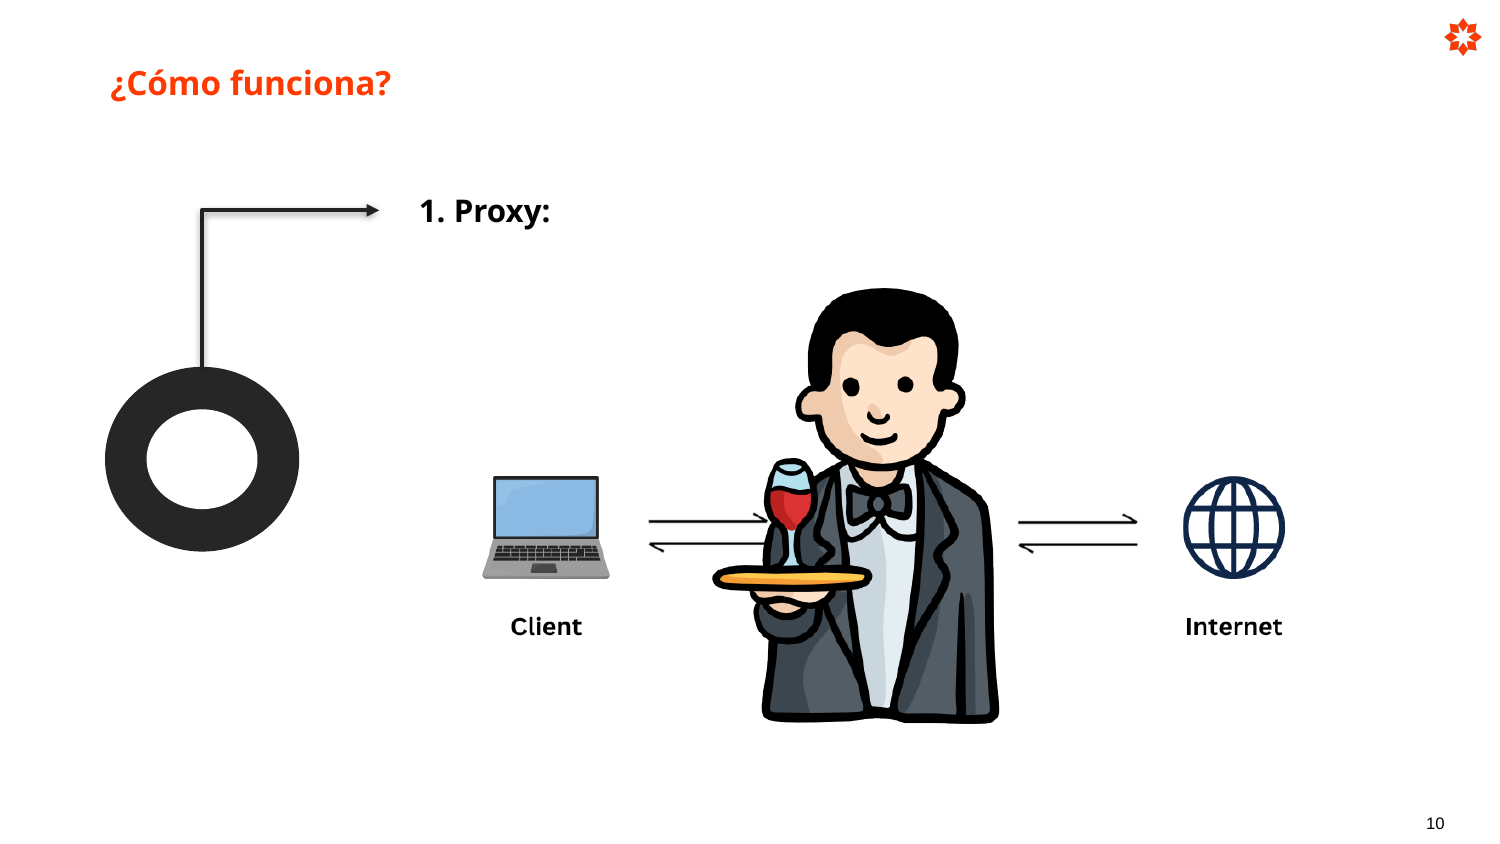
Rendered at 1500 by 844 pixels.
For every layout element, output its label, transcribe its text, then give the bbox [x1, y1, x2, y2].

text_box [104, 366, 300, 552]
text_box ¿Cómo funciona? [95, 55, 407, 110]
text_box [212, 199, 369, 378]
text_box 1. Proxy: [379, 184, 1395, 237]
picture [427, 253, 1339, 801]
